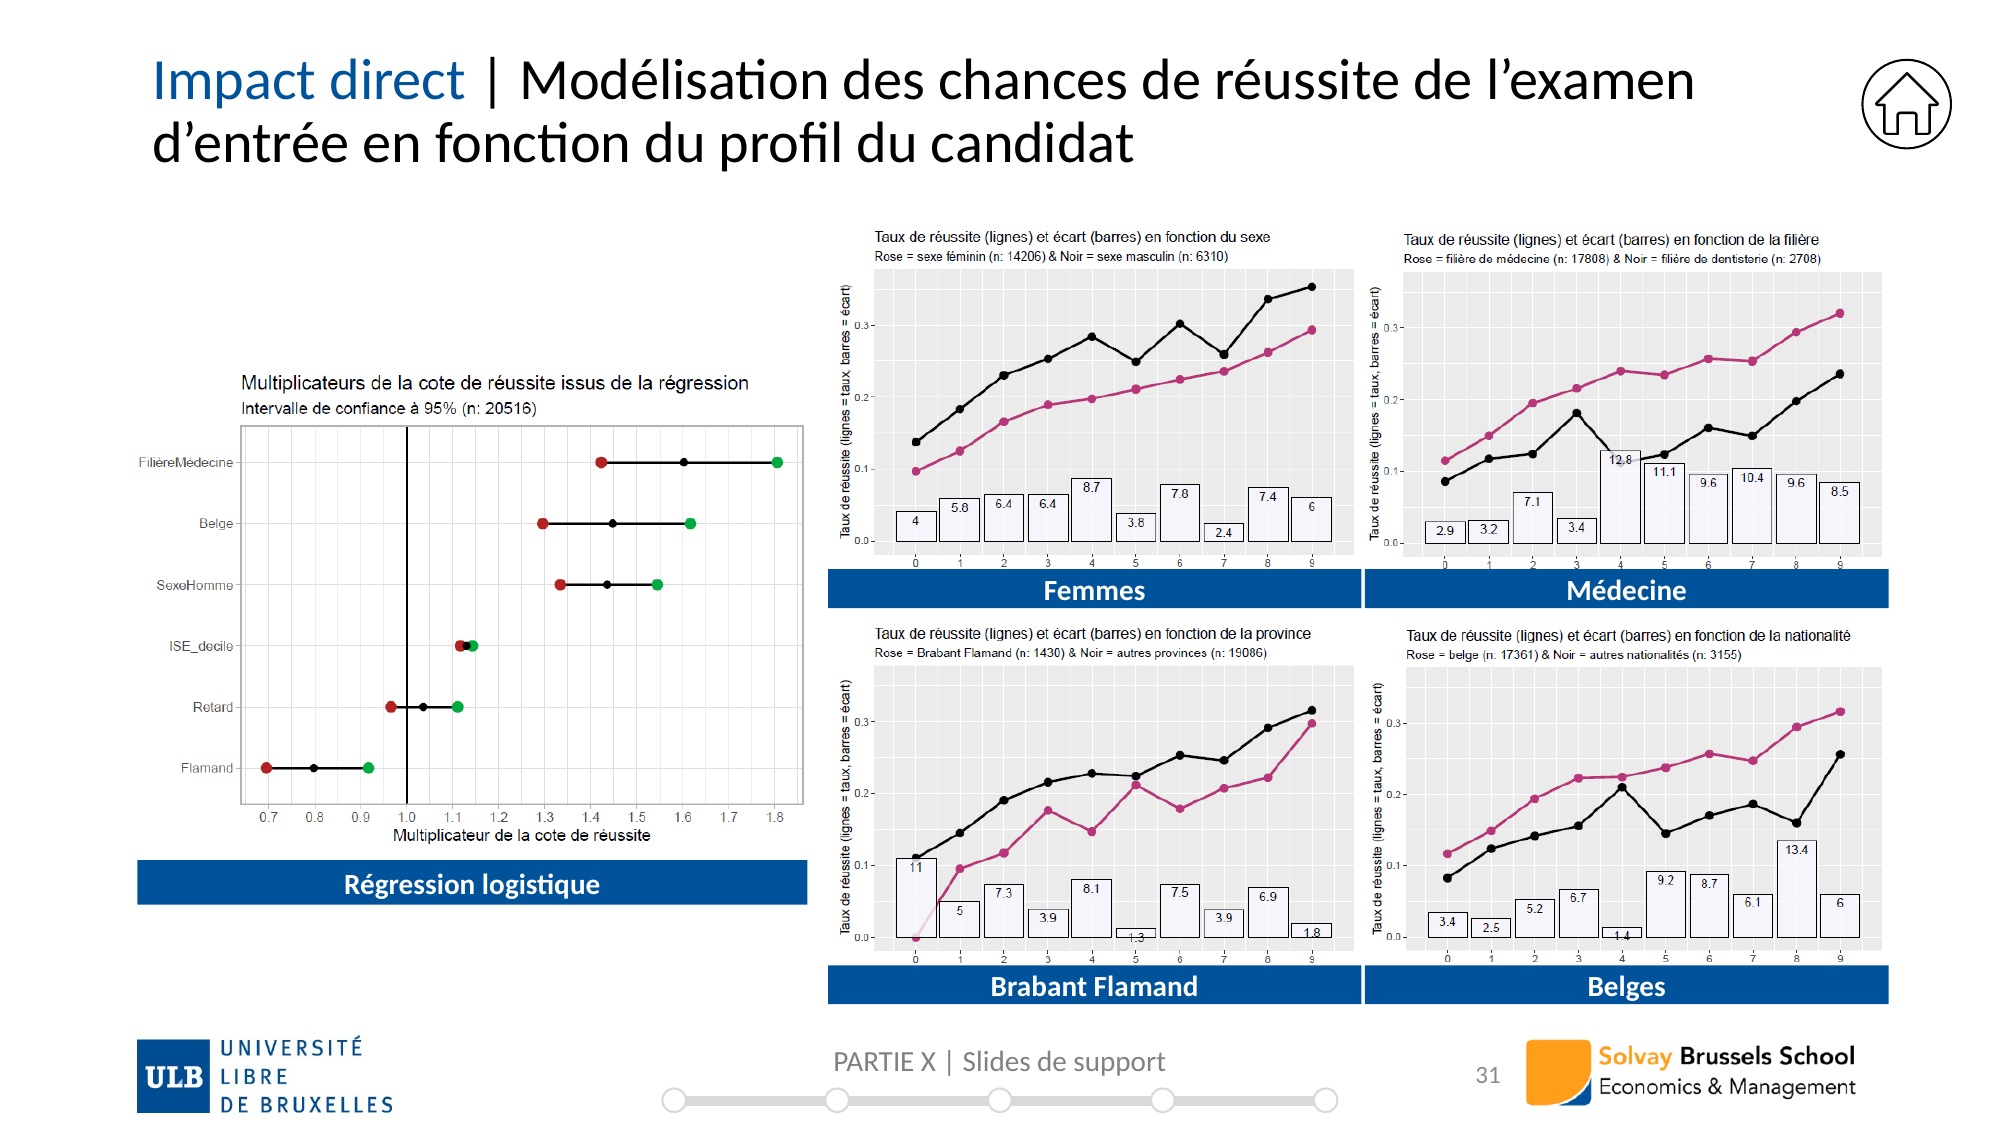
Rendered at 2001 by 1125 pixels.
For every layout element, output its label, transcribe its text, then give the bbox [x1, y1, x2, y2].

text_box Belges [1364, 964, 1890, 1005]
text_box Médecine [1364, 568, 1890, 609]
slide_number 31 [1434, 1043, 1516, 1104]
picture [137, 363, 808, 845]
picture [137, 1035, 392, 1113]
picture [827, 225, 1889, 983]
text_box Régression logistique [136, 859, 808, 906]
title Impact direct | Modélisation des chances de réussite de l’examen d’entrée en fonction du profil du candidat [137, 59, 1863, 165]
picture [1520, 1035, 1863, 1113]
footer PARTIE X | Slides de support [662, 1042, 1338, 1103]
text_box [1862, 59, 1951, 149]
picture [1364, 621, 1889, 983]
text_box Brabant Flamand [827, 983, 1362, 1005]
